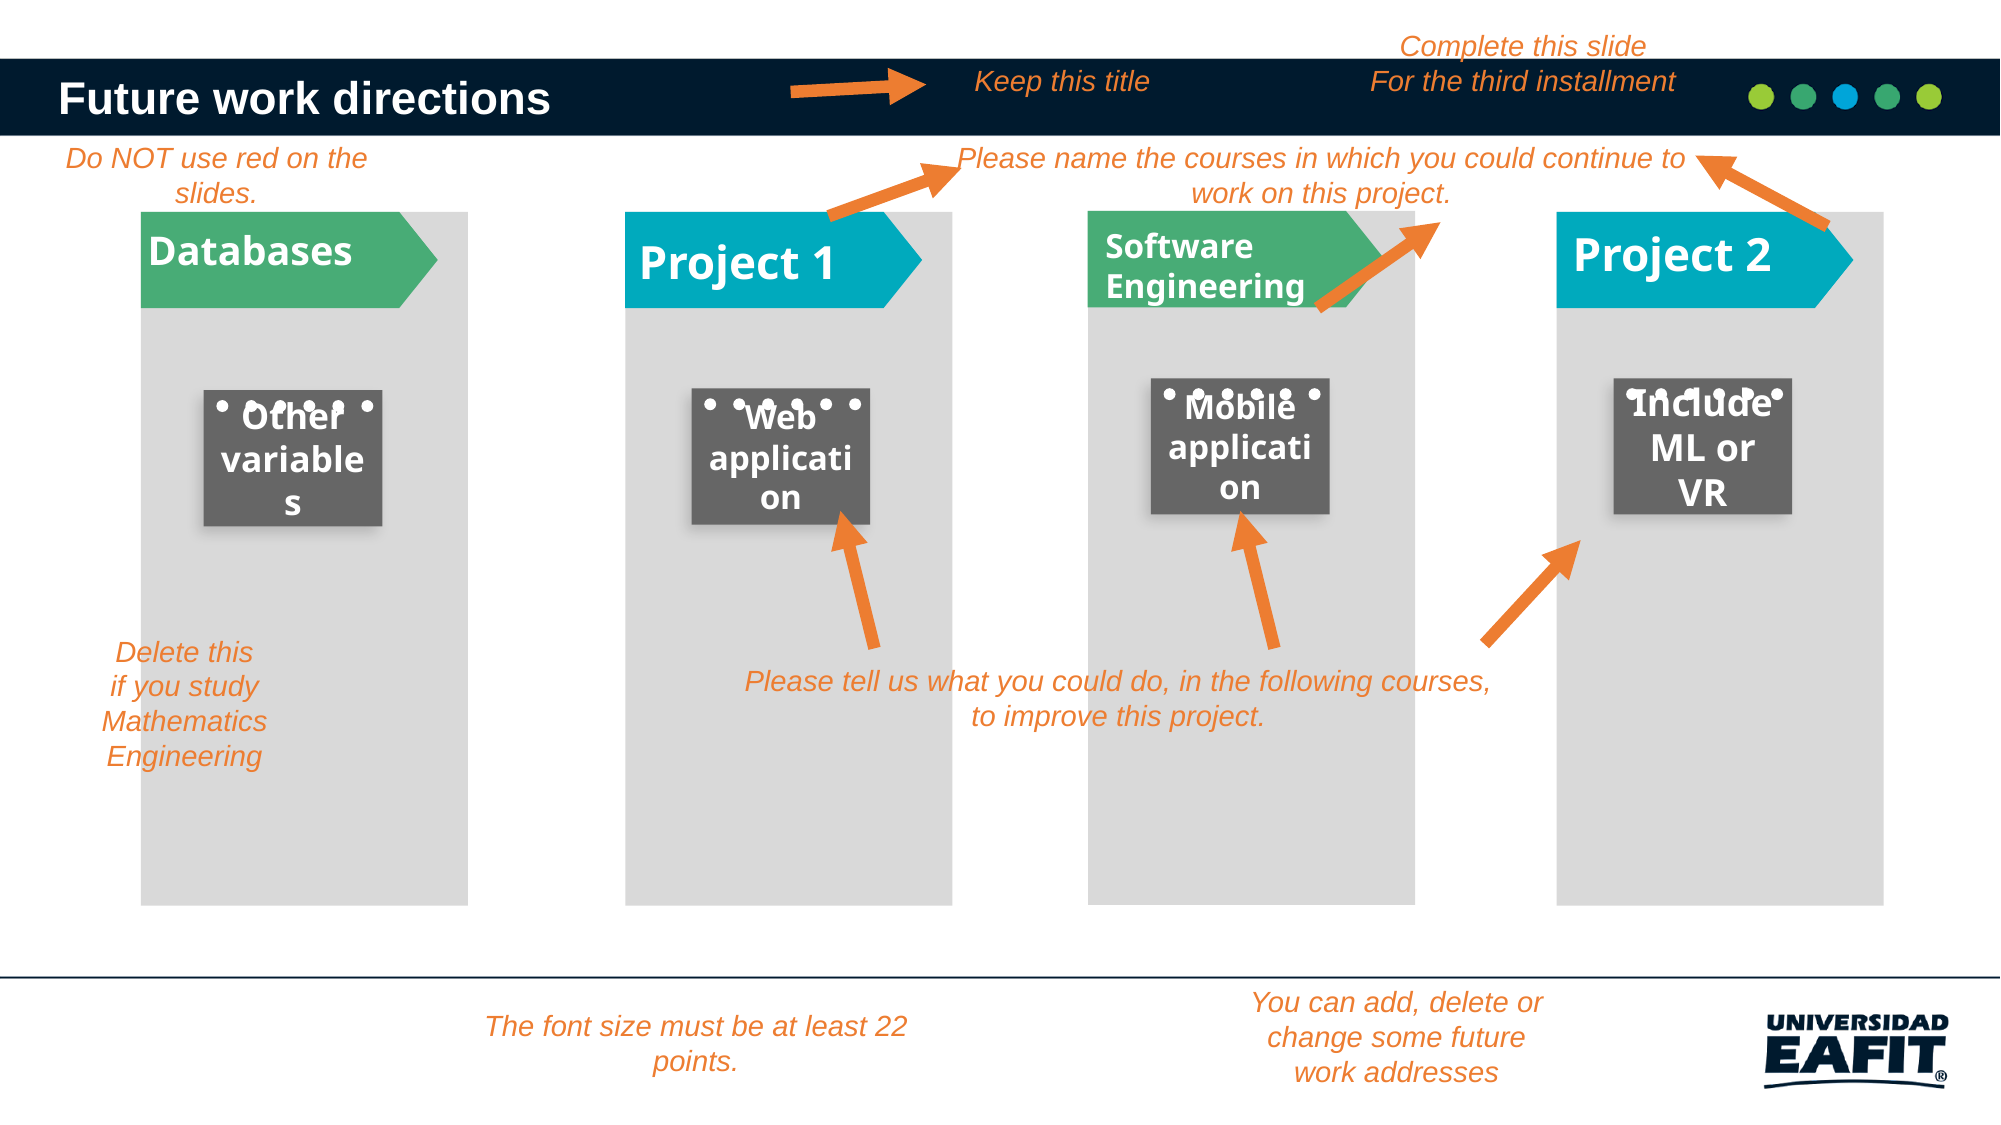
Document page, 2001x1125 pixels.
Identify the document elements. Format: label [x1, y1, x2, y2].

text_box [203, 389, 383, 527]
picture [0, 0, 2000, 1125]
text_box [1613, 378, 1793, 515]
text_box [1150, 378, 1330, 515]
text_box [691, 388, 871, 525]
